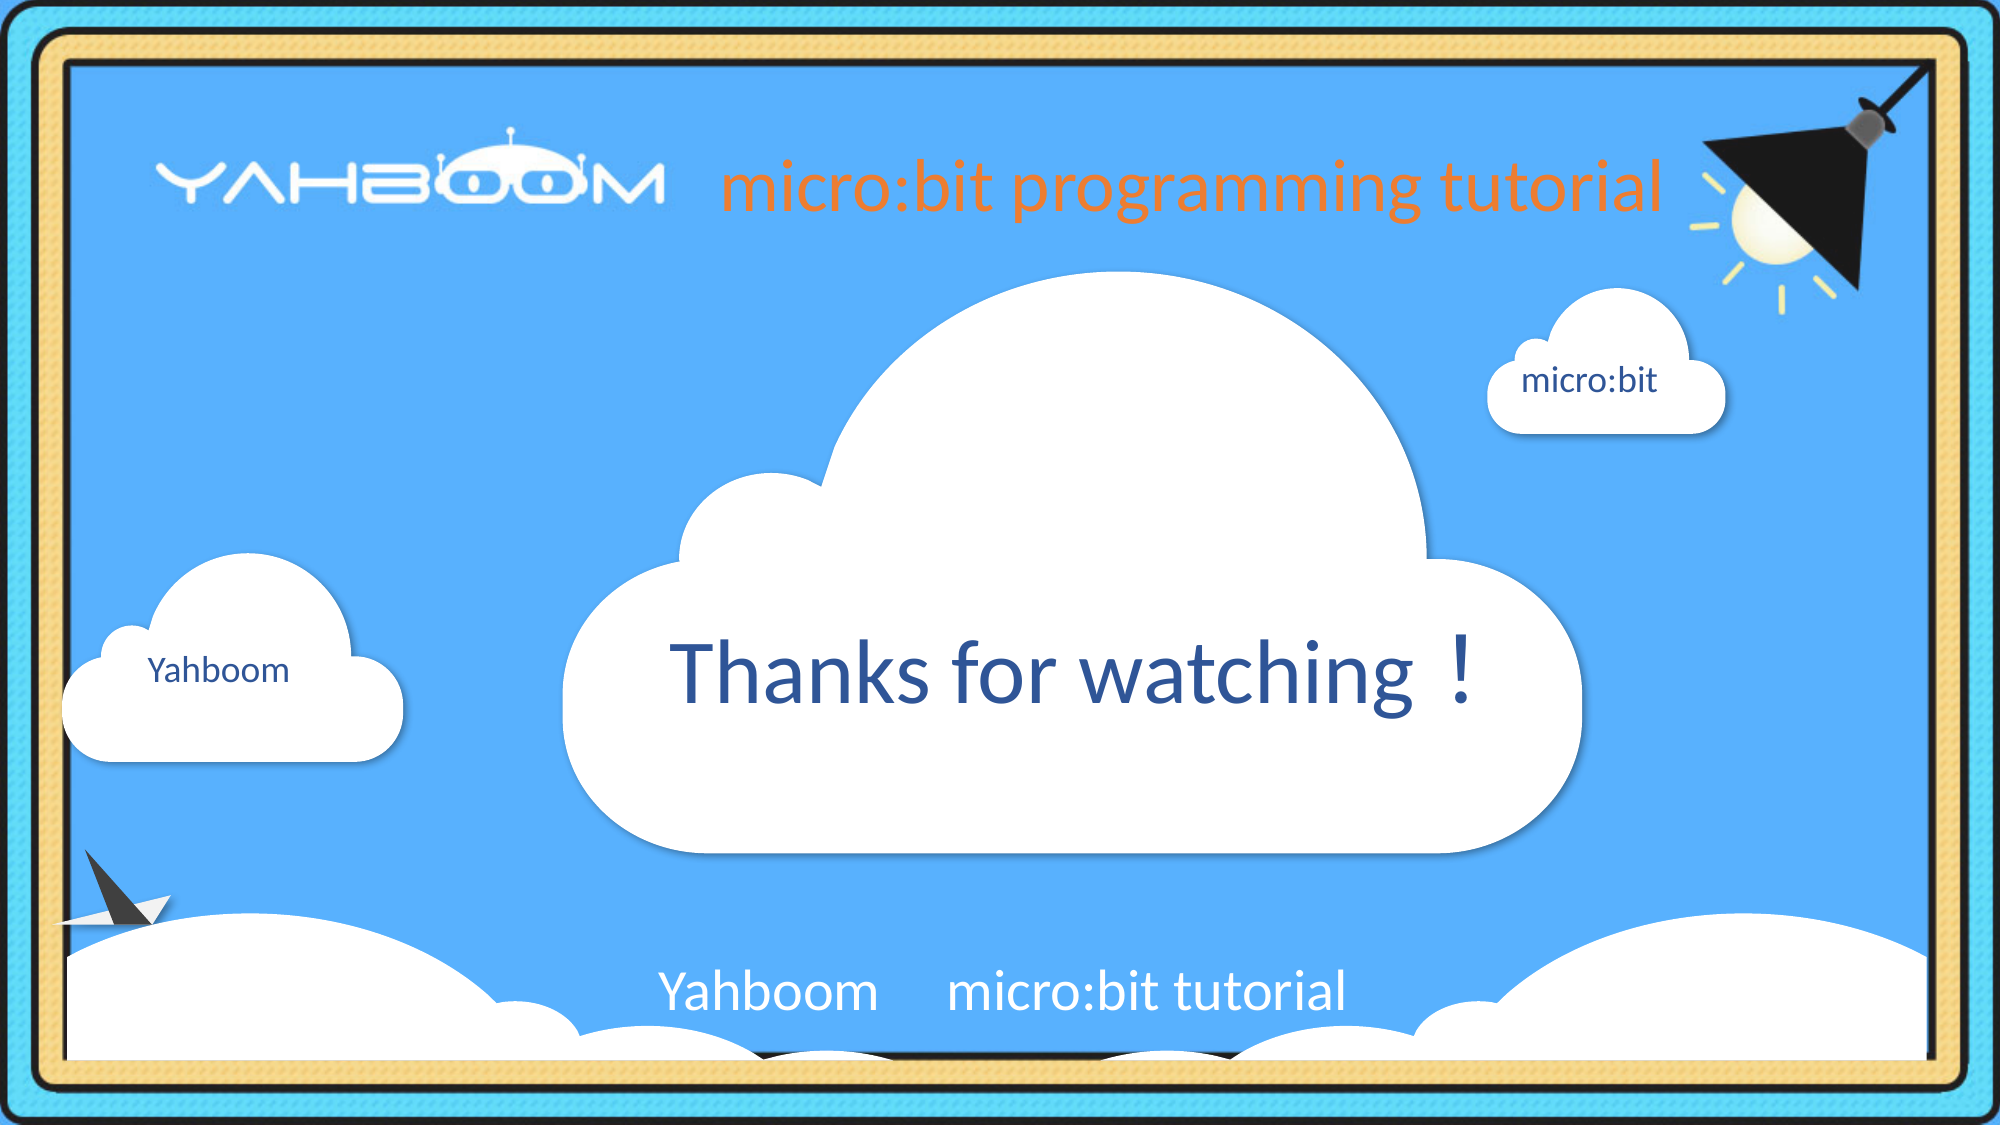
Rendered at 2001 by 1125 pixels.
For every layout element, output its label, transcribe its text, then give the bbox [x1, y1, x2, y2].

text_box Yahboom micro:bit tutorial [1100, 912, 1928, 1062]
text_box Yahboom [132, 637, 306, 698]
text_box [51, 849, 171, 925]
text_box Yahboom micro:bit tutorial [66, 912, 894, 1062]
text_box [1486, 373, 1727, 435]
text_box Thanks for watching！ [654, 604, 1572, 730]
text_box [61, 552, 405, 763]
text_box micro:bit [1493, 348, 1720, 408]
title micro:bit programming tutorial [442, 85, 1943, 236]
text_box [1517, 287, 1690, 348]
text_box [561, 270, 1584, 855]
